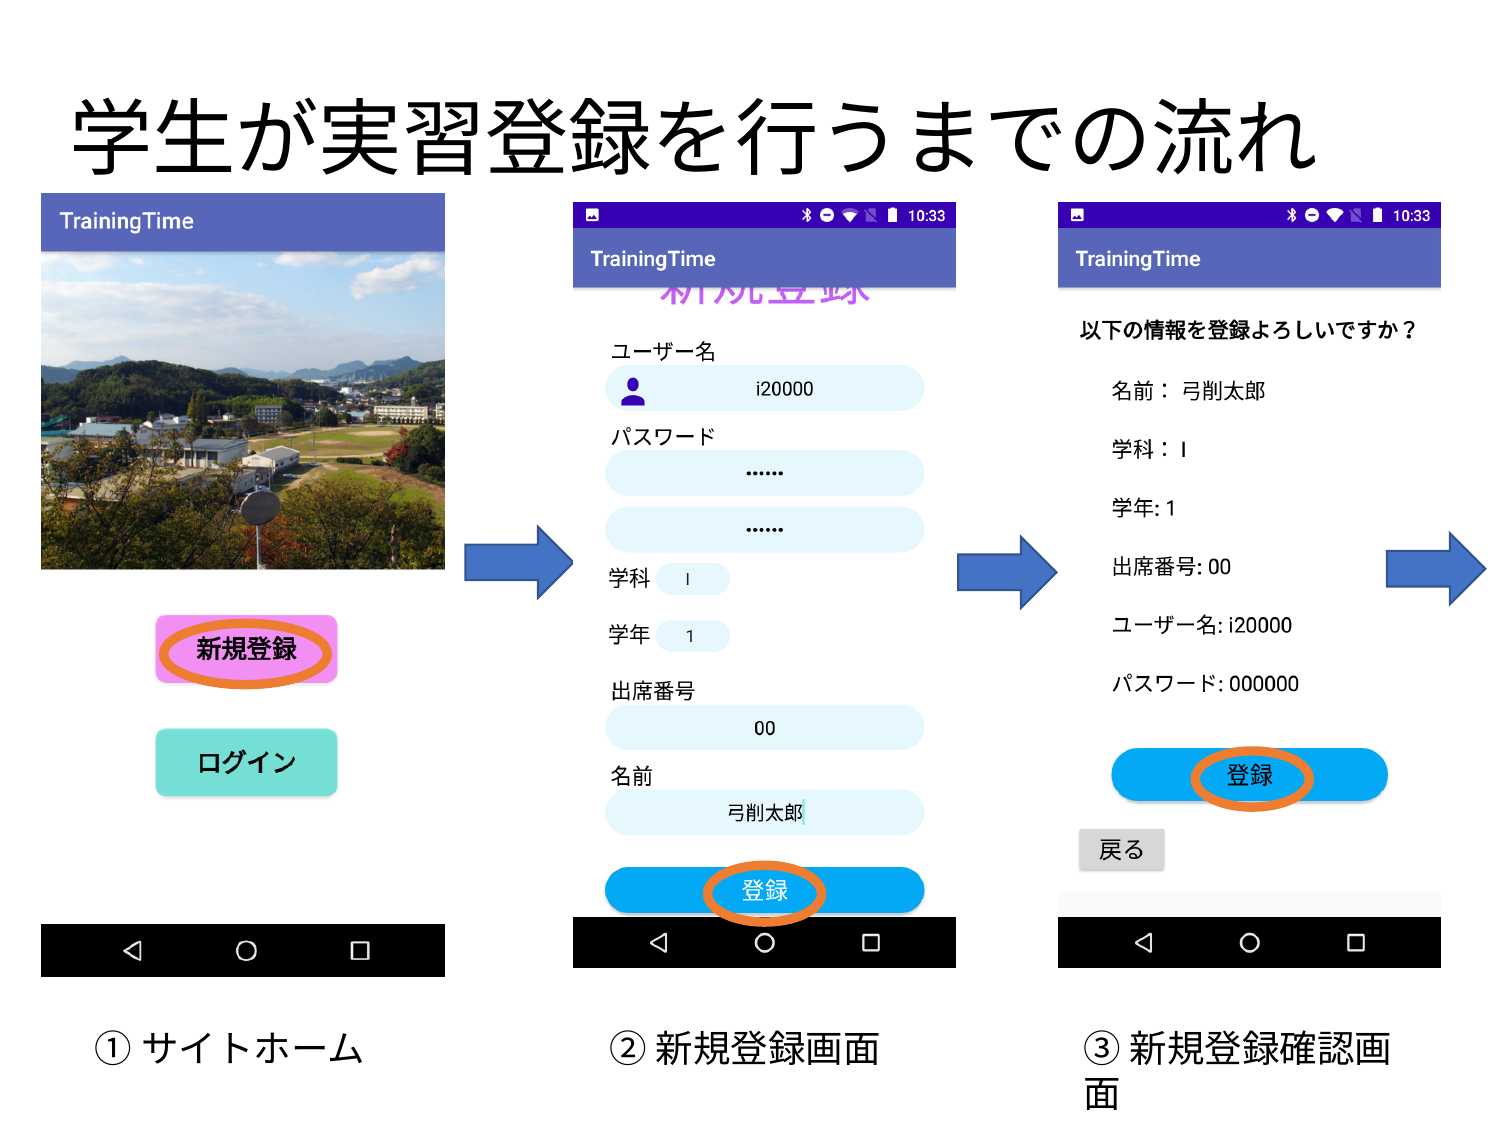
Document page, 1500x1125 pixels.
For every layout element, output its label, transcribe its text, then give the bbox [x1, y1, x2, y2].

text_box 学生が実習登録を行うまでの流れ [54, 77, 1346, 193]
text_box [1441, 530, 1487, 607]
text_box ①サイトホーム [79, 1017, 407, 1077]
picture [41, 193, 445, 977]
picture [1058, 202, 1441, 968]
text_box ③新規登録確認画面 [1068, 1017, 1437, 1122]
text_box [957, 534, 1058, 611]
text_box [464, 524, 573, 601]
picture [573, 202, 956, 968]
text_box ②新規登録画面 [594, 1017, 906, 1077]
